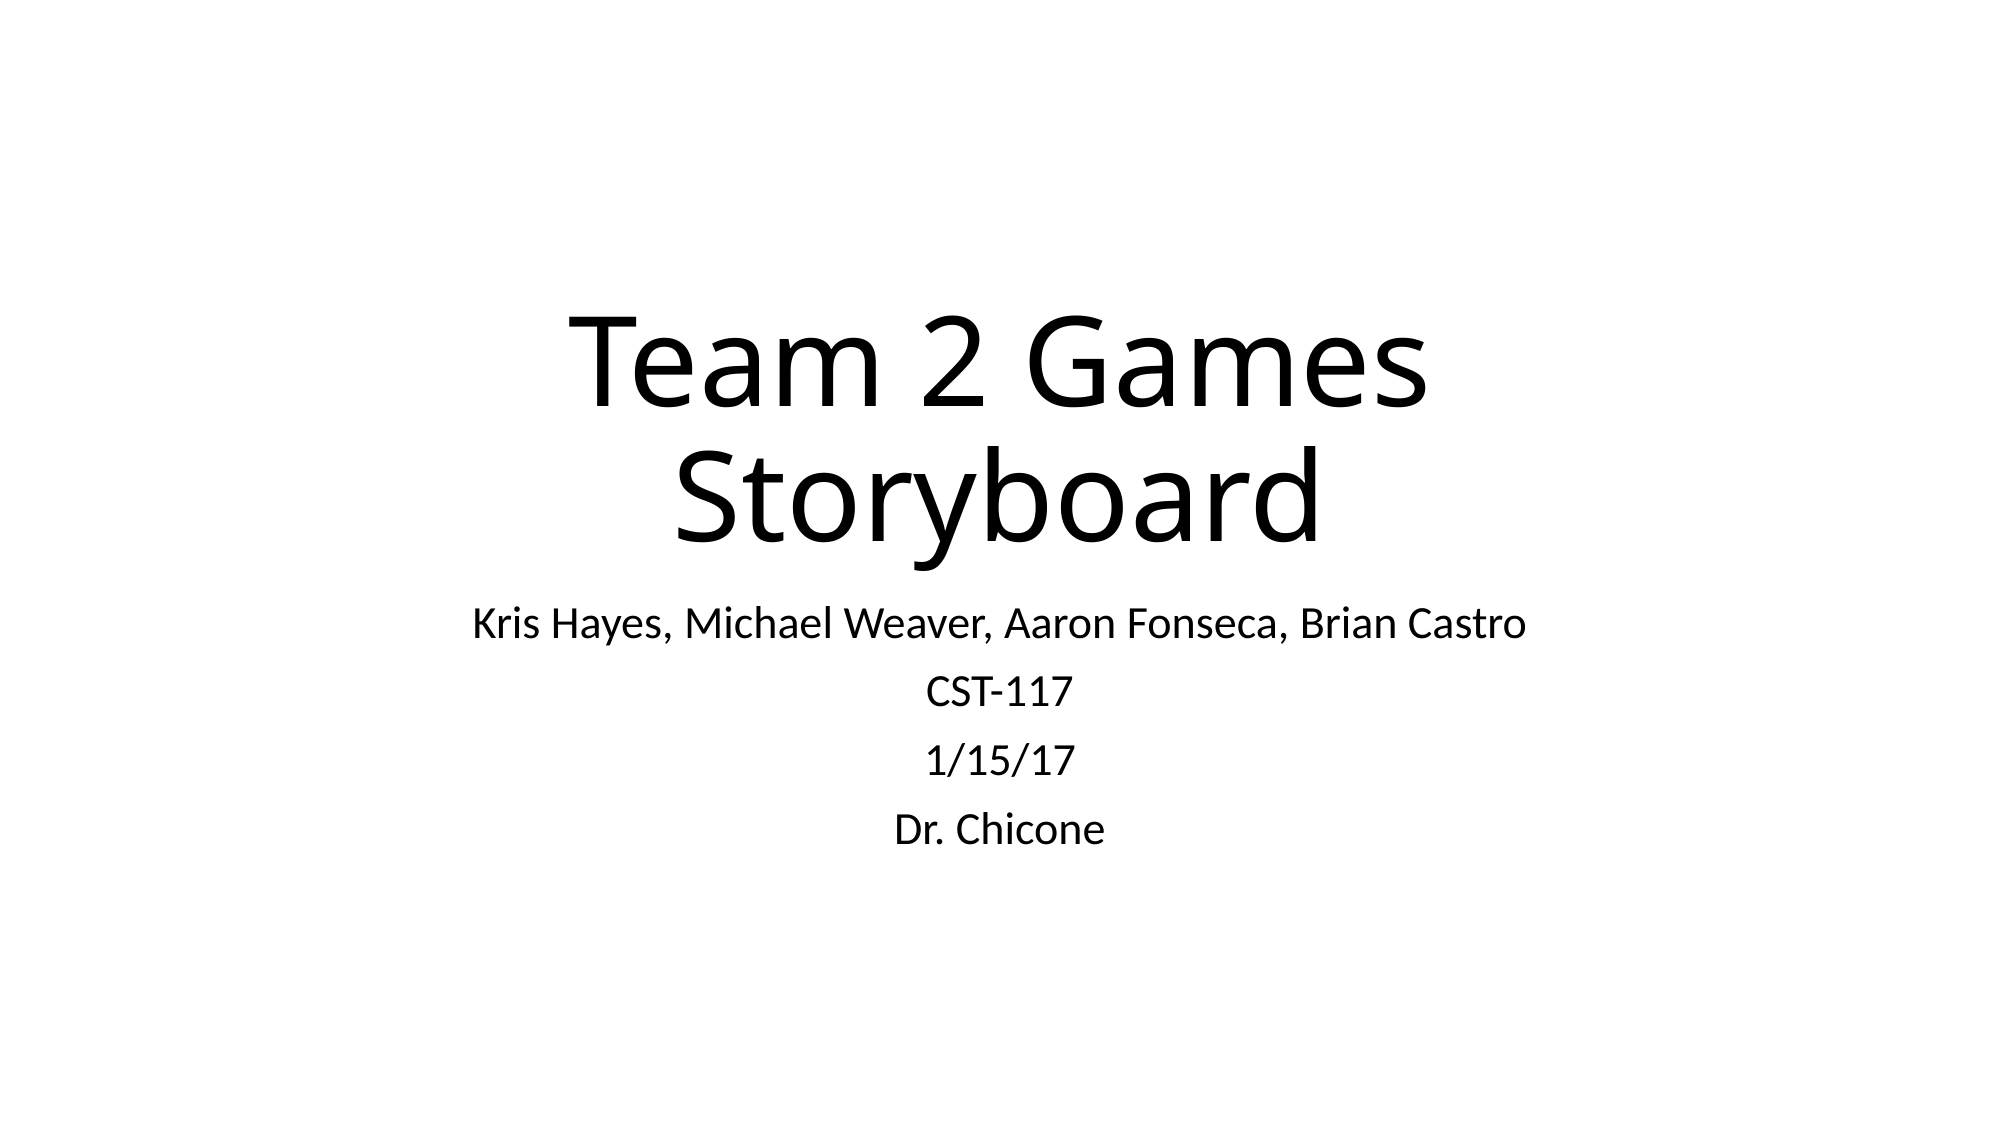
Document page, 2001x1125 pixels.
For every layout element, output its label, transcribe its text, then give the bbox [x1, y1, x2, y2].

title Team 2 Games Storyboard [249, 184, 1750, 576]
subtitle Kris Hayes, Michael Weaver, Aaron Fonseca, Brian Castro CST-117 1/15/17 Dr. Chicone [249, 590, 1750, 863]
